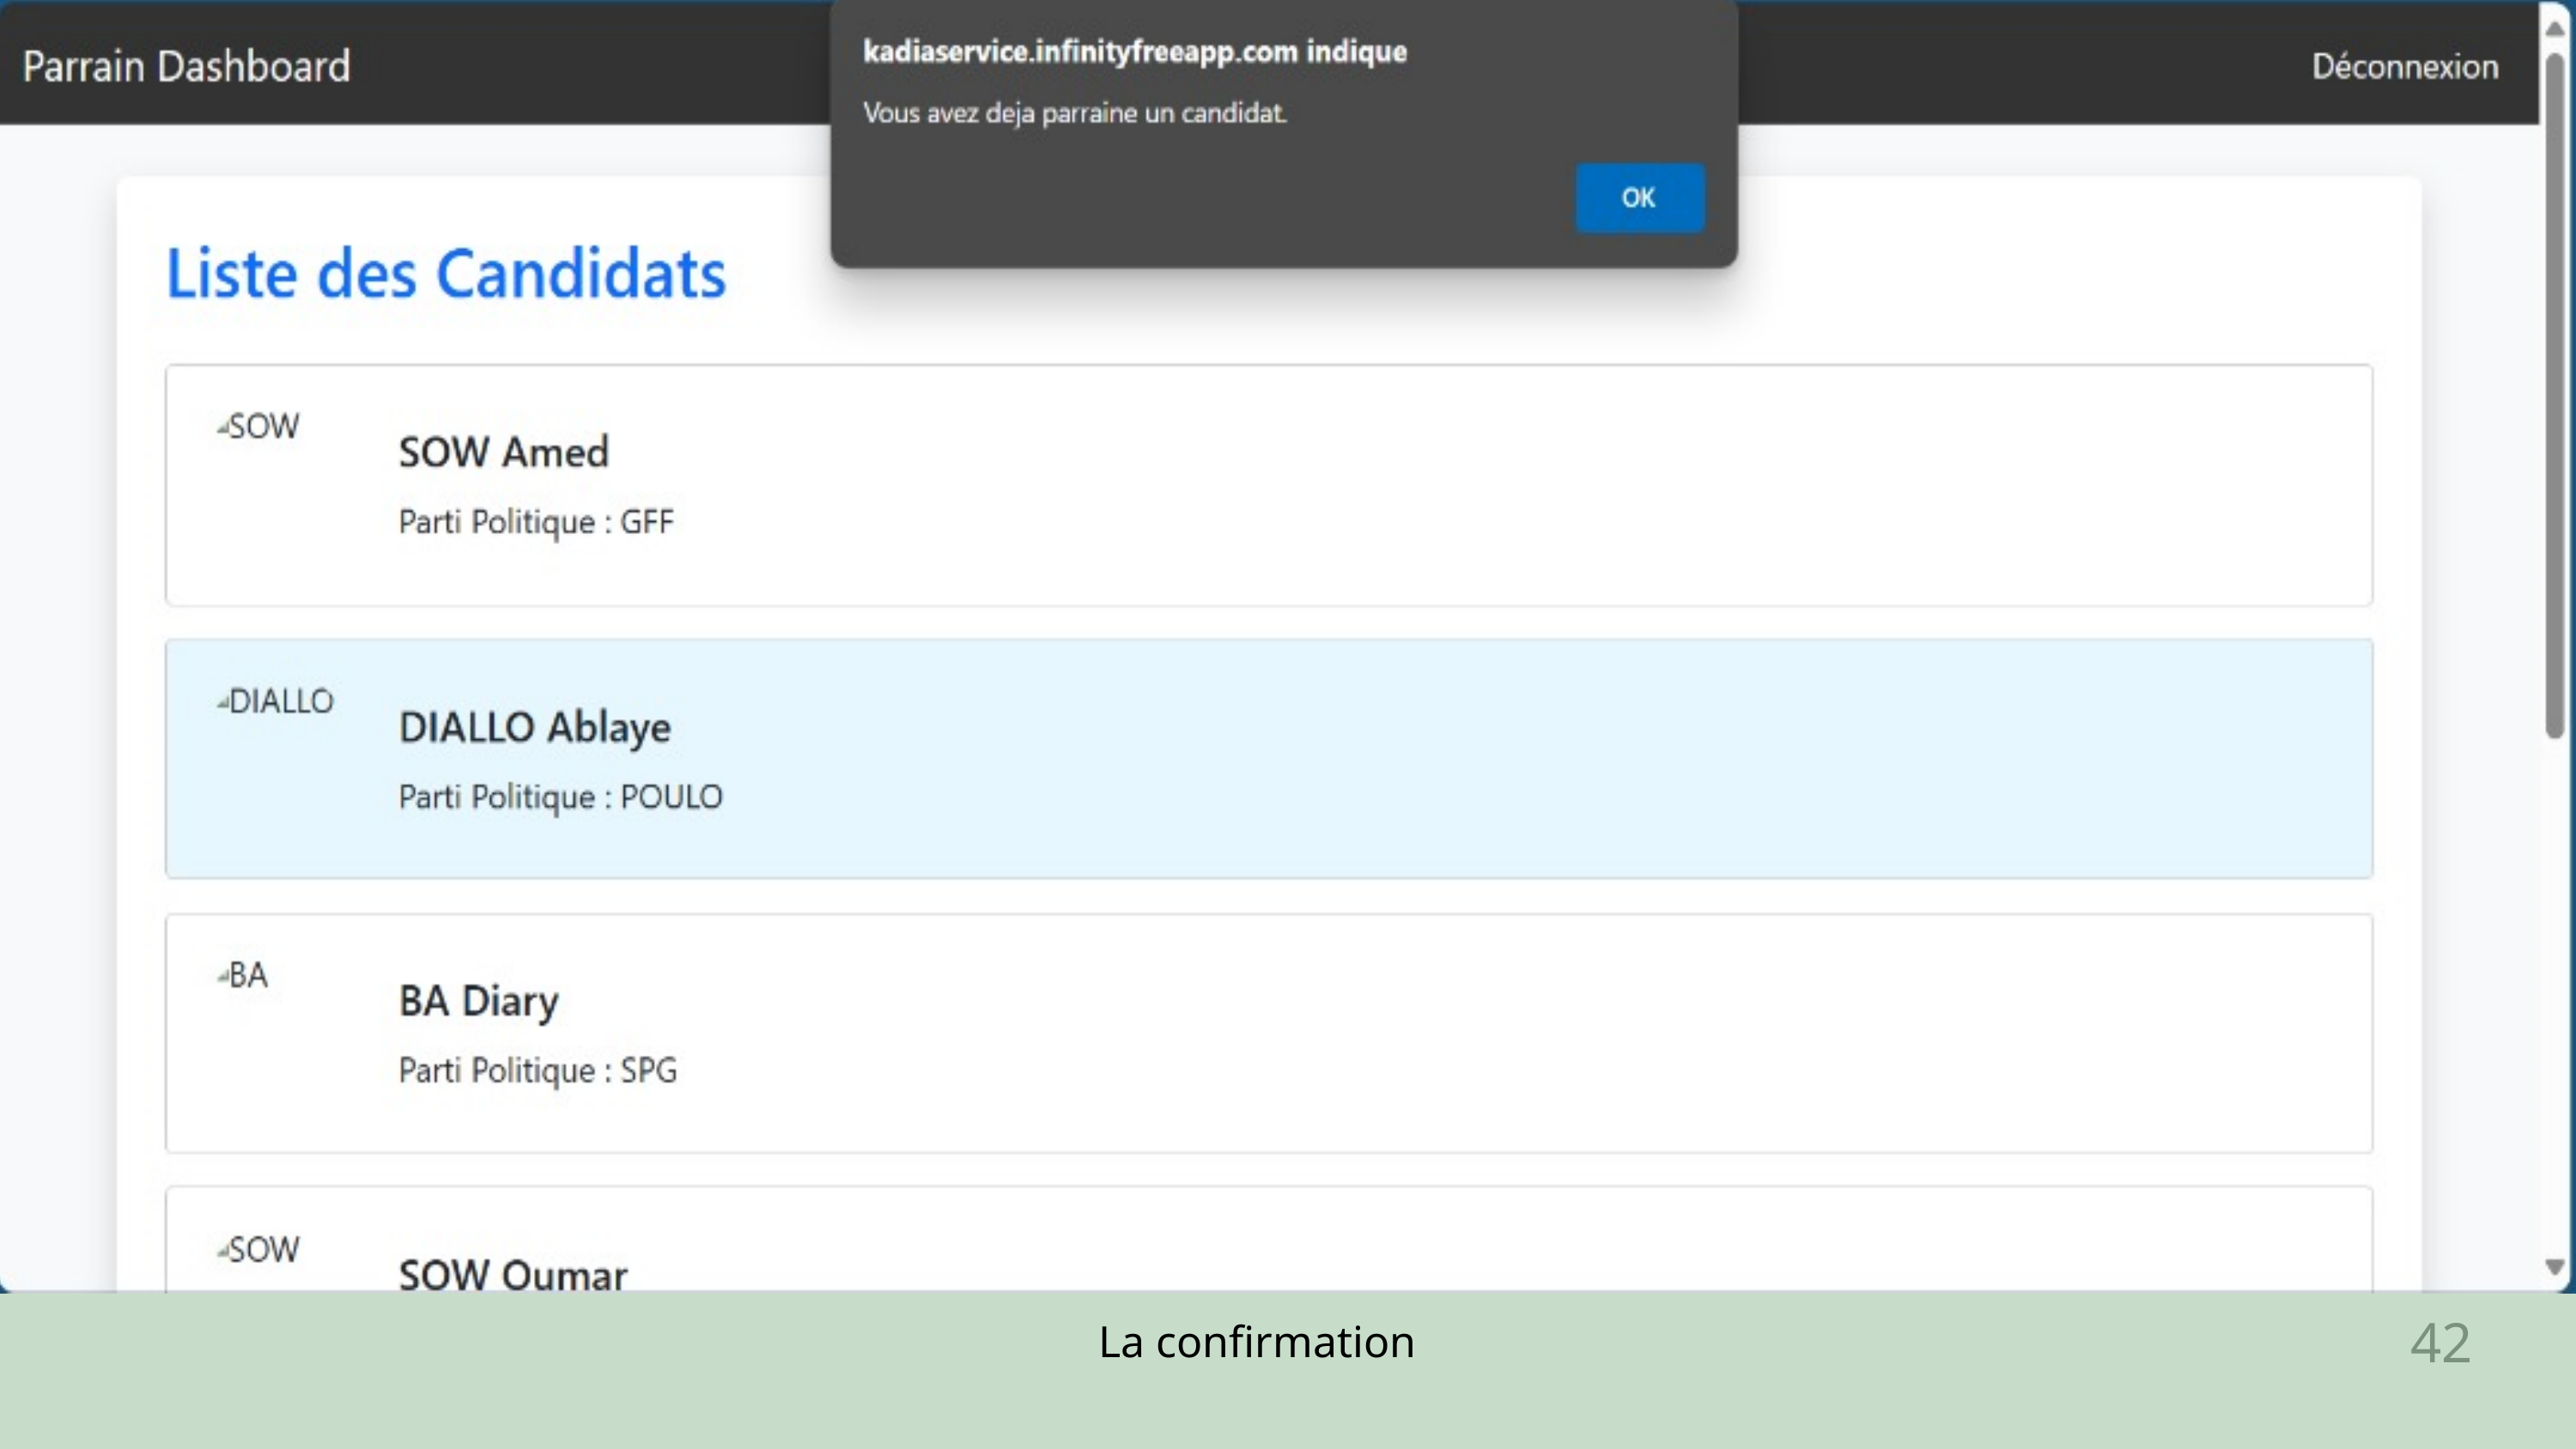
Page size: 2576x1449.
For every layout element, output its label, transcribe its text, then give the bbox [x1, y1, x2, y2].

picture [0, 0, 2576, 1294]
text_box La confirmation [286, 1308, 2229, 1373]
text_box 42 [2410, 1300, 2473, 1373]
